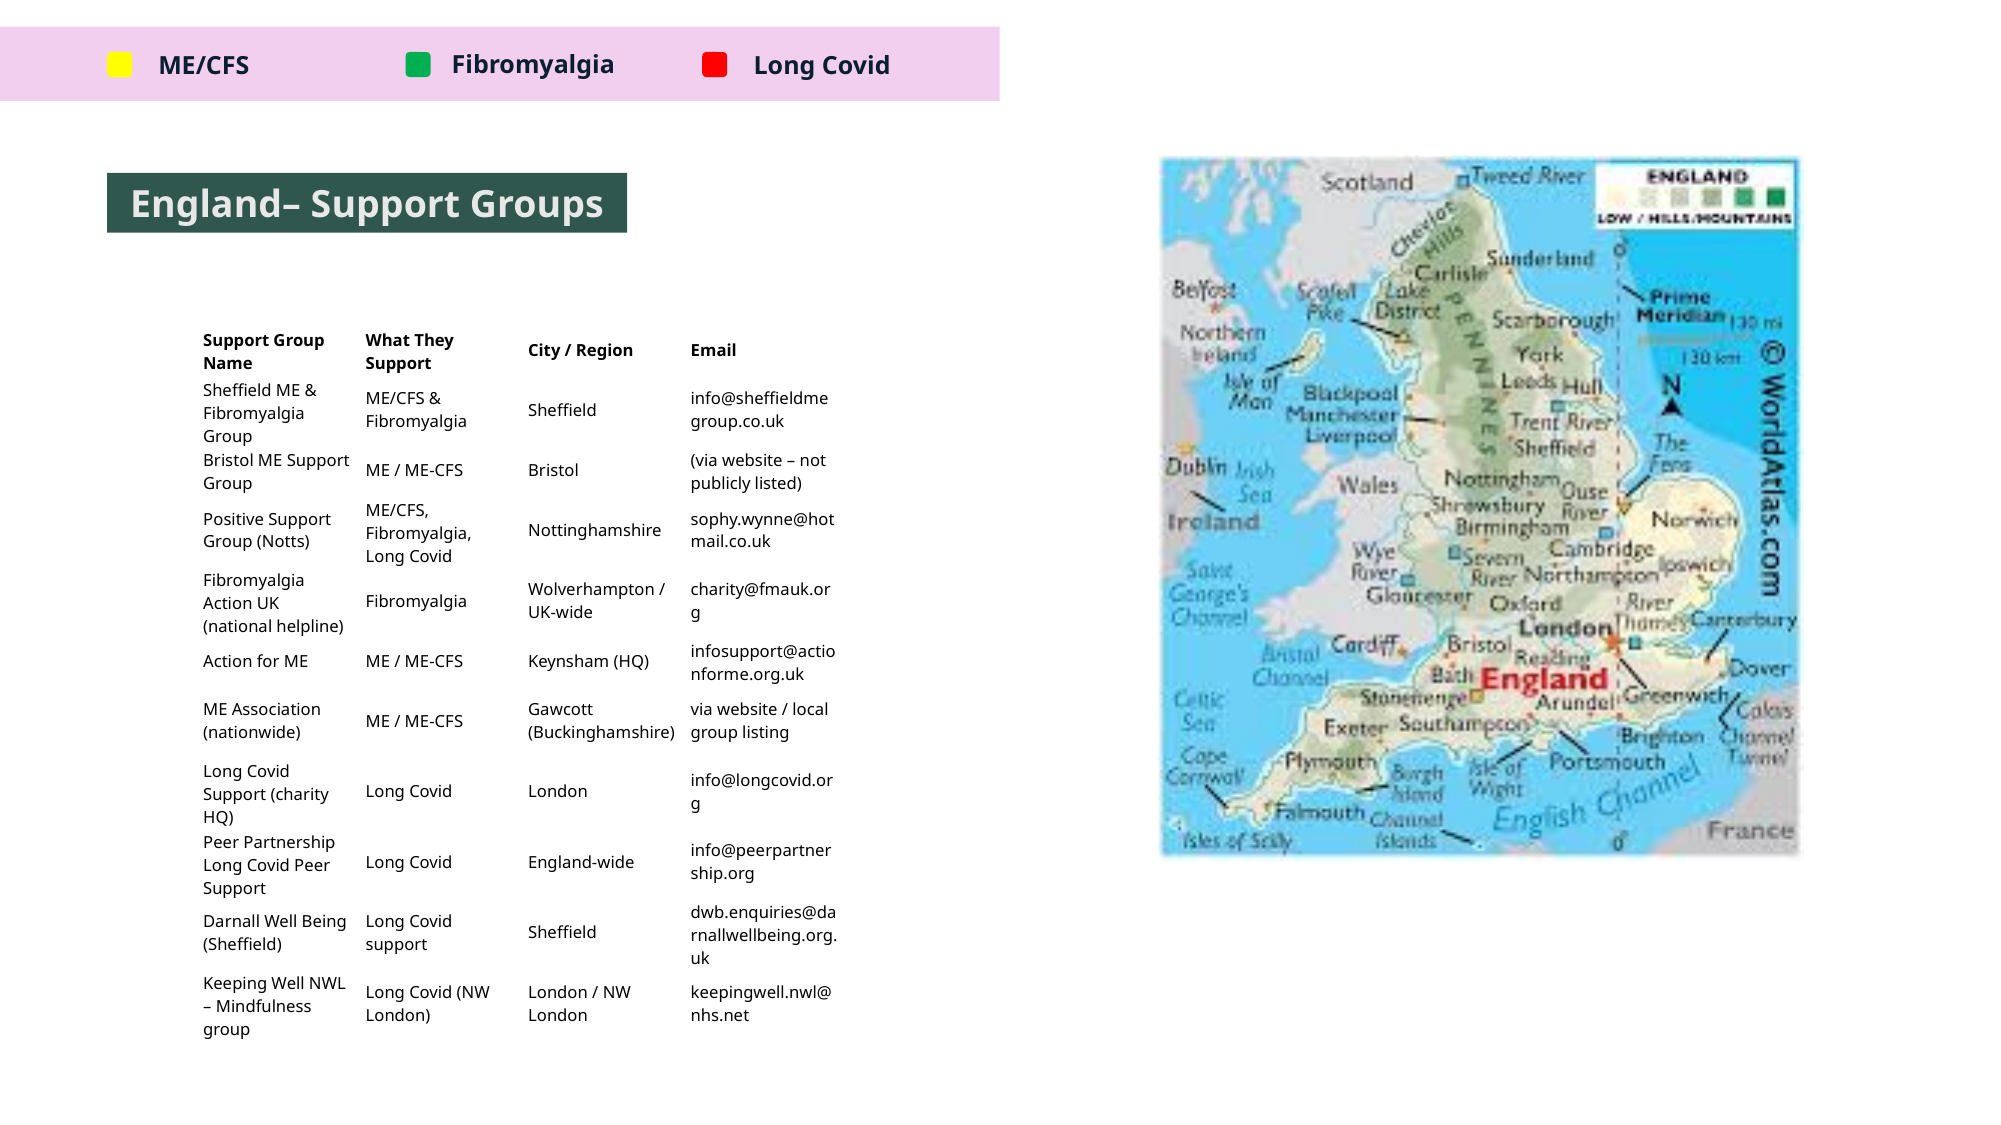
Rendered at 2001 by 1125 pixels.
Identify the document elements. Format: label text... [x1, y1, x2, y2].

table_cell Long Covid [359, 827, 521, 897]
table_cell (via website – not publicly listed) [684, 445, 846, 495]
table_cell Peer Partnership Long Covid Peer Support [196, 827, 359, 897]
table_cell info@peerpartnership.org [684, 827, 846, 897]
table_cell London / NW London [521, 968, 684, 1038]
table_cell Long Covid Support (charity HQ) [196, 756, 359, 827]
table_cell Keeping Well NWL – Mindfulness group [196, 968, 359, 1038]
table_cell via website / local group listing [684, 685, 846, 756]
table_header City / Region [521, 325, 684, 375]
table_cell infosupport@actionforme.org.uk [684, 636, 846, 685]
table_cell charity@fmauk.org [684, 565, 846, 636]
table_header Support Group Name [196, 325, 359, 375]
table_cell info@sheffieldmegroup.co.uk [684, 375, 846, 445]
table_cell Keynsham (HQ) [521, 636, 684, 685]
table_cell dwb.enquiries@darnallwellbeing.org.uk [684, 897, 846, 968]
table_cell Sheffield [521, 897, 684, 968]
table_cell keepingwell.nwl@nhs.net [684, 968, 846, 1038]
text_box England– Support Groups [107, 172, 628, 233]
table_cell Long Covid (NW London) [359, 968, 521, 1038]
table_cell ME / ME‑CFS [359, 445, 521, 495]
table_cell ME/CFS & Fibromyalgia [359, 375, 521, 445]
table_cell ME / ME‑CFS [359, 685, 521, 756]
table_header Email [684, 325, 846, 375]
table_cell Long Covid support [359, 897, 521, 968]
table_cell Action for ME [196, 636, 359, 685]
table_cell Sheffield [521, 375, 684, 445]
table_cell Long Covid [359, 756, 521, 827]
table_cell Bristol [521, 445, 684, 495]
table_cell Bristol ME Support Group [196, 445, 359, 495]
table_cell Nottinghamshire [521, 495, 684, 565]
table_cell Darnall Well Being (Sheffield) [196, 897, 359, 968]
table_cell info@longcovid.org [684, 756, 846, 827]
table_cell Positive Support Group (Notts) [196, 495, 359, 565]
picture [1158, 155, 1805, 862]
table_cell sophy.wynne@hotmail.co.uk [684, 495, 846, 565]
text_box [0, 25, 1001, 102]
table_cell Sheffield ME & Fibromyalgia Group [196, 375, 359, 445]
table_cell Fibromyalgia [359, 565, 521, 636]
table_cell ME/CFS, Fibromyalgia, Long Covid [359, 495, 521, 565]
table_cell Wolverhampton / UK-wide [521, 565, 684, 636]
table_cell ME Association (nationwide) [196, 685, 359, 756]
table_header What They Support [359, 325, 521, 375]
table_cell ME / ME‑CFS [359, 636, 521, 685]
table_cell London [521, 756, 684, 827]
table_cell England-wide [521, 827, 684, 897]
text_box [106, 40, 951, 88]
table_cell Gawcott (Buckinghamshire) [521, 685, 684, 756]
table_cell Fibromyalgia Action UK (national helpline) [196, 565, 359, 636]
